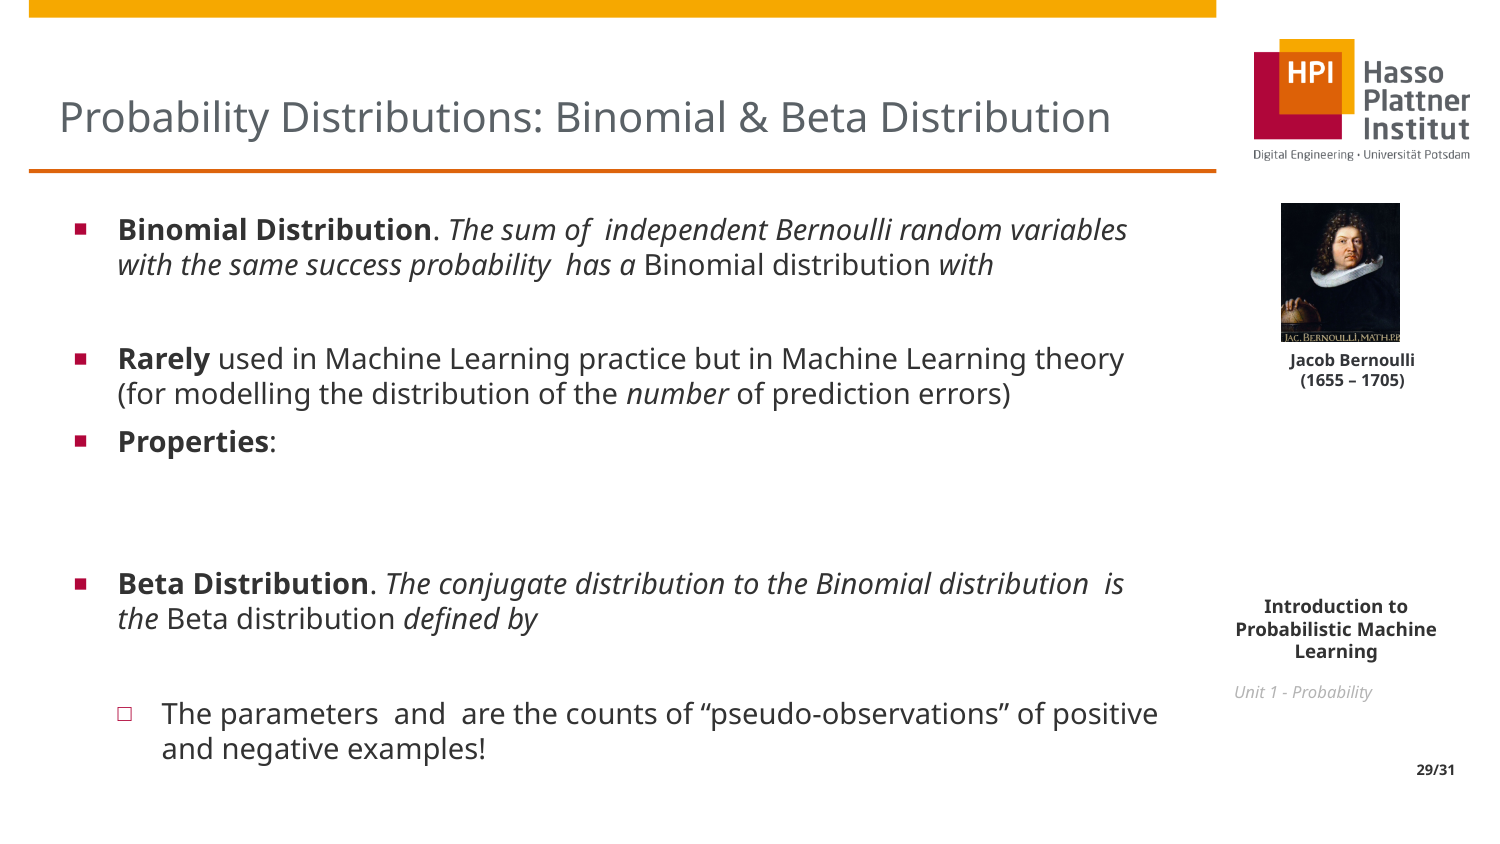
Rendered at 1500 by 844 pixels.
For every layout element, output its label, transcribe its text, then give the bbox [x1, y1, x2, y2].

title Probability Distributions: Binomial & Beta Distribution [58, 17, 1187, 170]
text_box Jacob Bernoulli (1655 – 1705) [1228, 342, 1477, 398]
picture [1281, 203, 1401, 342]
picture [1254, 39, 1470, 161]
